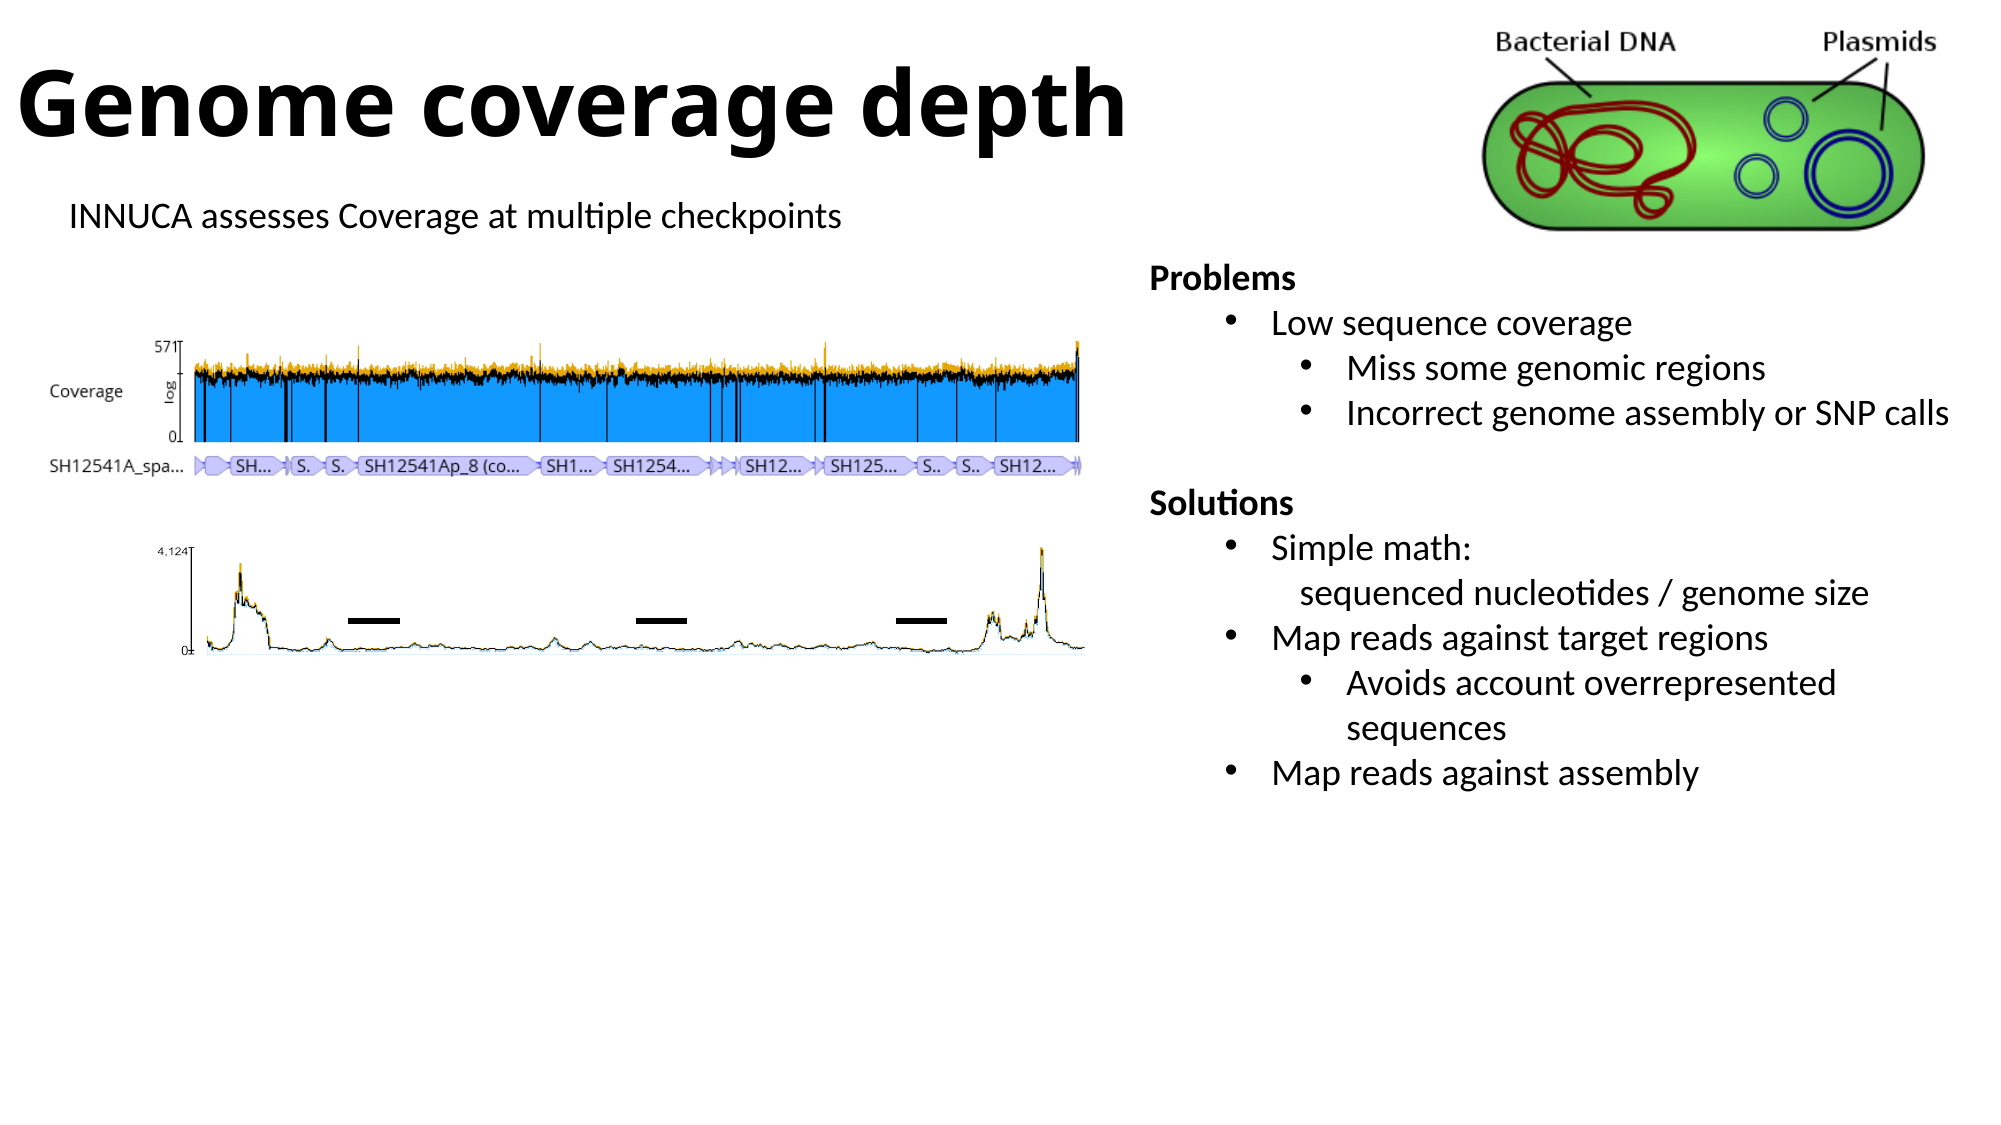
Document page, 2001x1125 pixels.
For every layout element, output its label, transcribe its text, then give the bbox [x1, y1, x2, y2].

picture [45, 337, 1085, 486]
picture [152, 545, 1085, 660]
text_box Problems Low sequence coverage Miss some genomic regions Incorrect genome assembly or SNP calls Solutions Simple math: sequenced nucleotides / genome size Map reads against target regions Avoids account overrepresented sequences Map reads against assembly [1134, 245, 2000, 800]
text_box INNUCA assesses Coverage at multiple checkpoints [54, 183, 859, 244]
title Genome coverage depth [0, 0, 1725, 216]
picture [1474, 23, 1944, 245]
